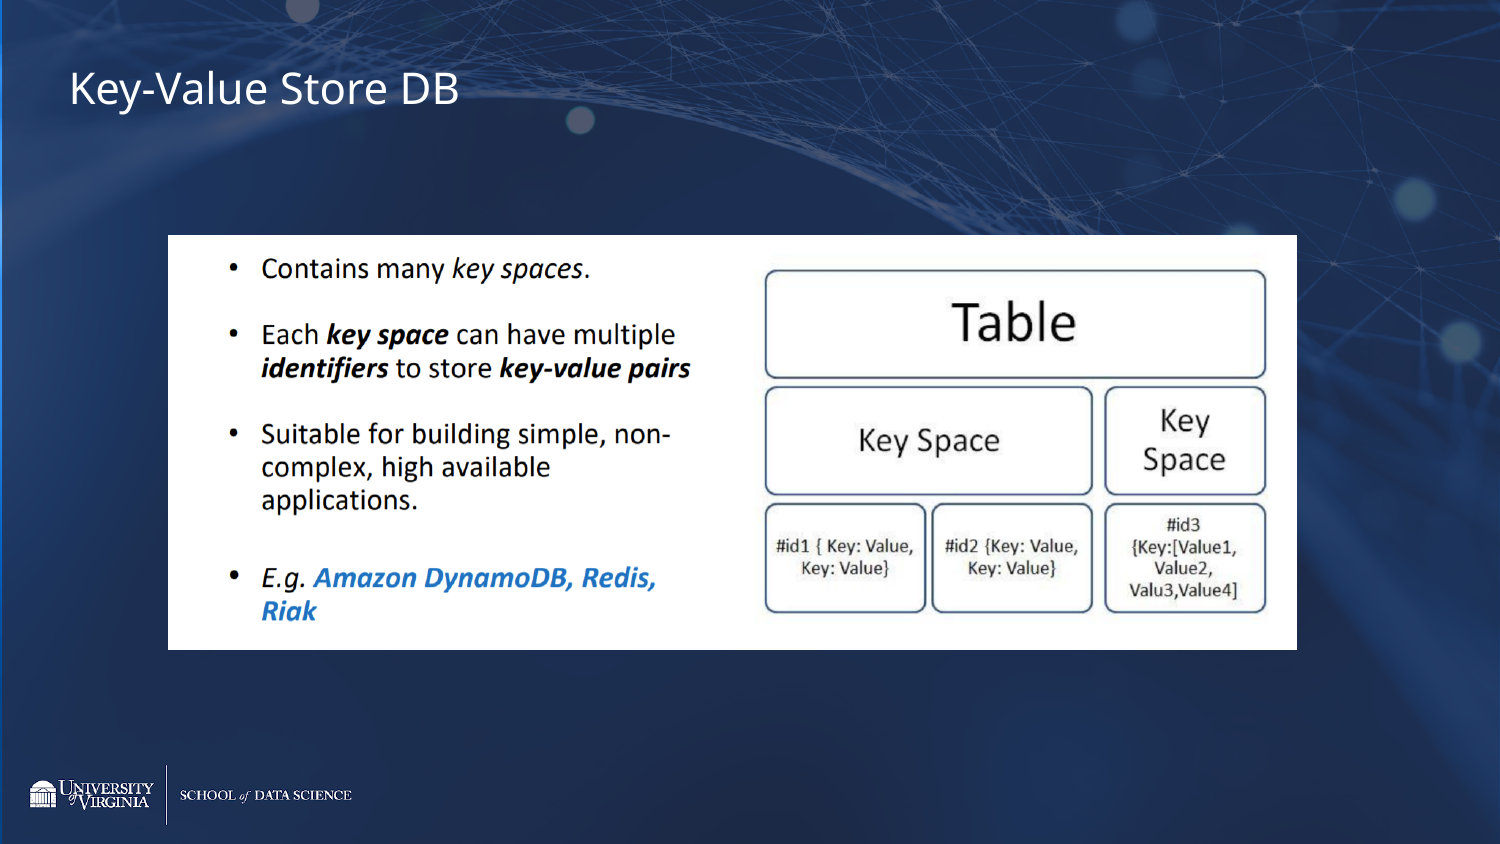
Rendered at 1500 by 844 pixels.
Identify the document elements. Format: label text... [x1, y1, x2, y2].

subtitle Key-Value Store DB [53, 31, 1115, 129]
picture [0, 0, 1500, 844]
